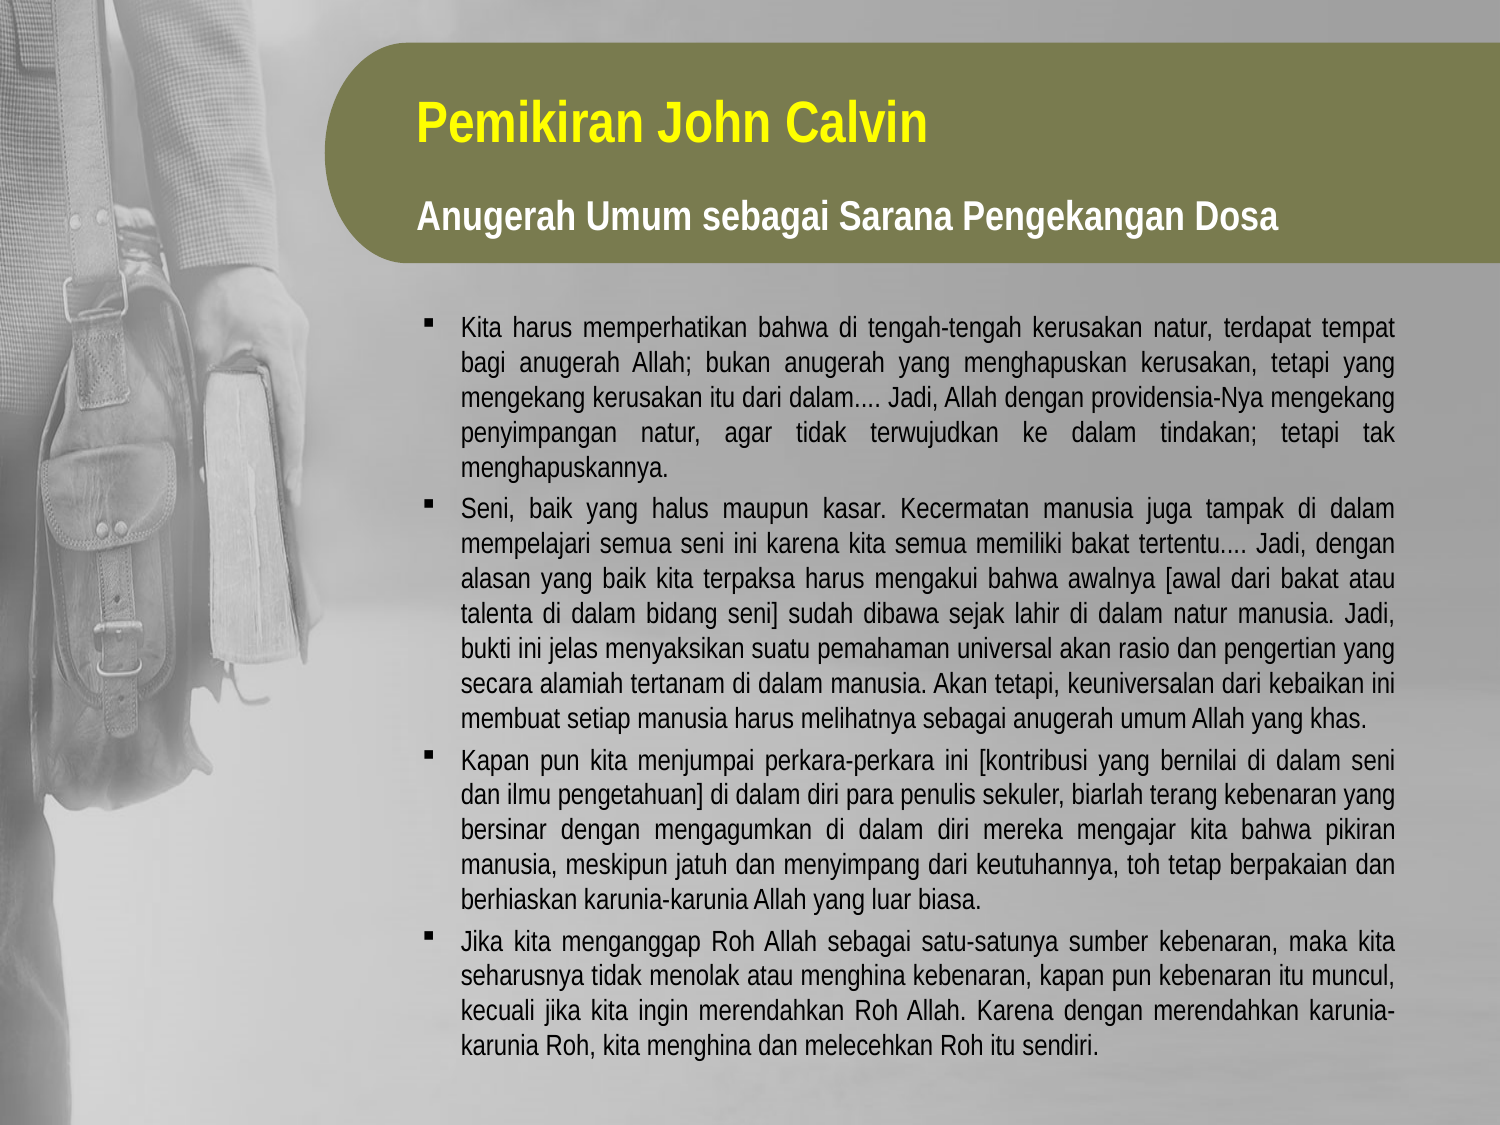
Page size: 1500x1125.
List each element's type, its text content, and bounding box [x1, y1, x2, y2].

list Anugerah Umum sebagai Sarana Pengekangan Dosa [401, 182, 1500, 246]
list Pemikiran John Calvin [401, 56, 1500, 182]
text_box Kita harus memperhatikan bahwa di tengah-tengah kerusakan natur, terdapat tempat bagi anugerah Allah; bukan anugerah yang menghapuskan kerusakan, tetapi yang mengekang kerusakan itu dari dalam.... Jadi, Allah dengan providensia-Nya mengekang penyimpangan natur, agar tidak terwujudkan ke dalam tindakan; tetapi tak menghapuskannya. Seni, baik yang halus maupun kasar. Kecermatan manusia juga tampak di dalam mempelajari semua seni ini karena kita semua memiliki bakat tertentu.... Jadi, dengan alasan yang baik kita terpaksa harus mengakui bahwa awalnya [awal dari bakat atau talenta di dalam bidang seni] sudah dibawa sejak lahir di dalam natur manusia. Jadi, bukti ini jelas menyaksikan suatu pemahaman universal akan rasio dan pengertian yang secara alamiah tertanam di dalam manusia. Akan tetapi, keuniversalan dari kebaikan ini membuat setiap manusia harus melihatnya sebagai anugerah umum Allah yang khas. Kapan pun kita menjumpai perkara-perkara ini [kontribusi yang bernilai di dalam seni dan ilmu pengetahuan] di dalam diri para penulis sekuler, biarlah terang kebenaran yang bersinar dengan mengagumkan di dalam diri mereka mengajar kita bahwa pikiran manusia, meskipun jatuh dan menyimpang dari keutuhannya, toh tetap berpakaian dan berhiaskan karunia-karunia Allah yang luar biasa. Jika kita menganggap Roh Allah sebagai satu-satunya sumber kebenaran, maka kita seharusnya tidak menolak atau menghina kebenaran, kapan pun kebenaran itu muncul, kecuali jika kita ingin merendahkan Roh Allah. Karena dengan merendahkan karunia-karunia Roh, kita menghina dan melecehkan Roh itu sendiri. [407, 301, 1412, 1069]
